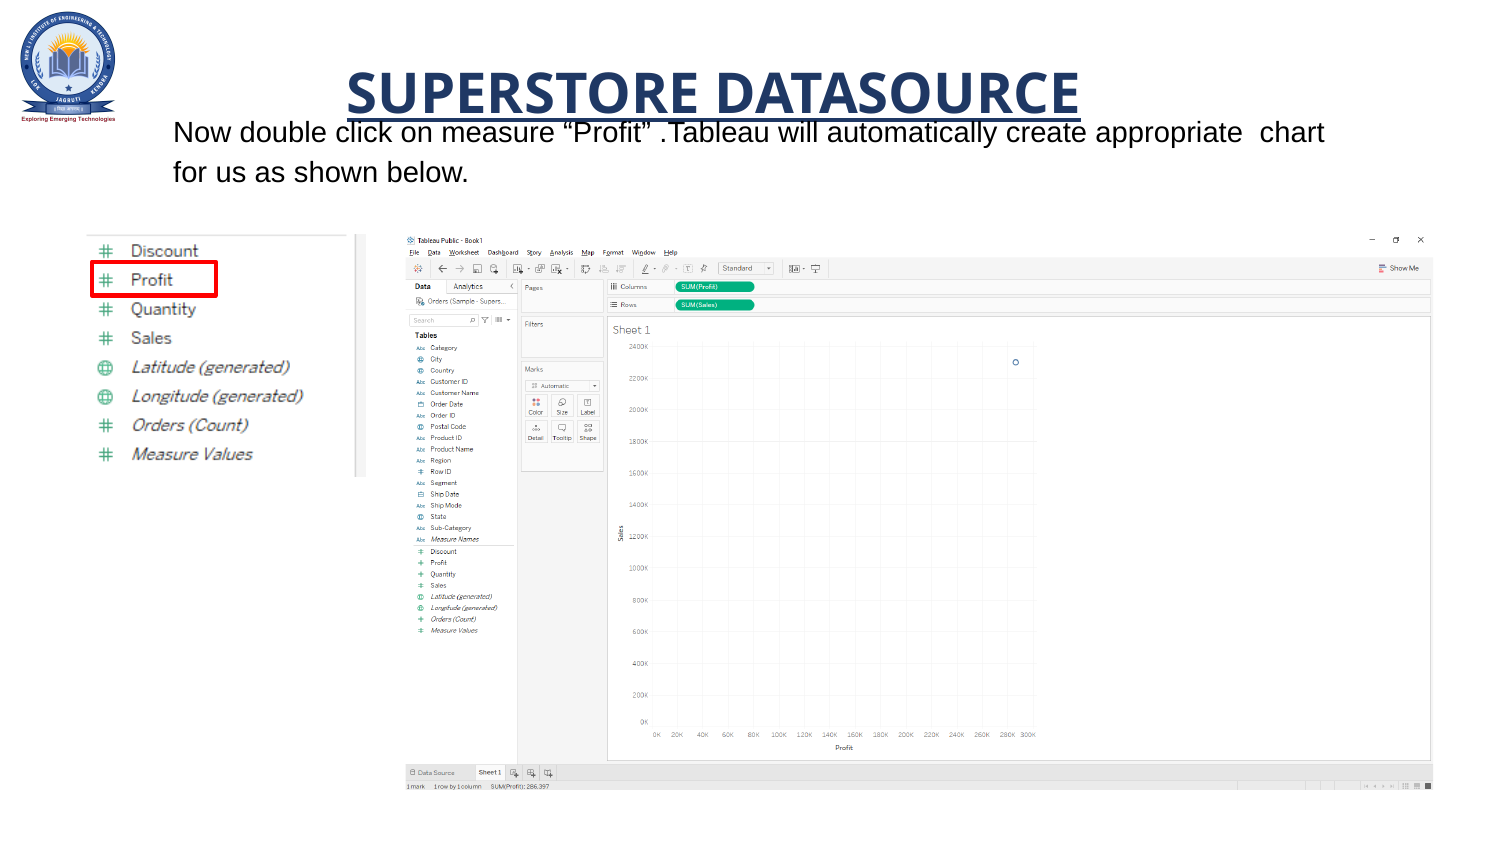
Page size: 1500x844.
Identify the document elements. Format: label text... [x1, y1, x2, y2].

picture [405, 234, 1434, 790]
text_box SUPERSTORE DATASOURCE [66, 0, 1361, 148]
text_box Now double click on measure “Profit” .Tableau will automatically create appropriate chart for us as shown below. [139, 100, 1361, 197]
picture [0, 0, 66, 135]
picture [66, 234, 367, 477]
